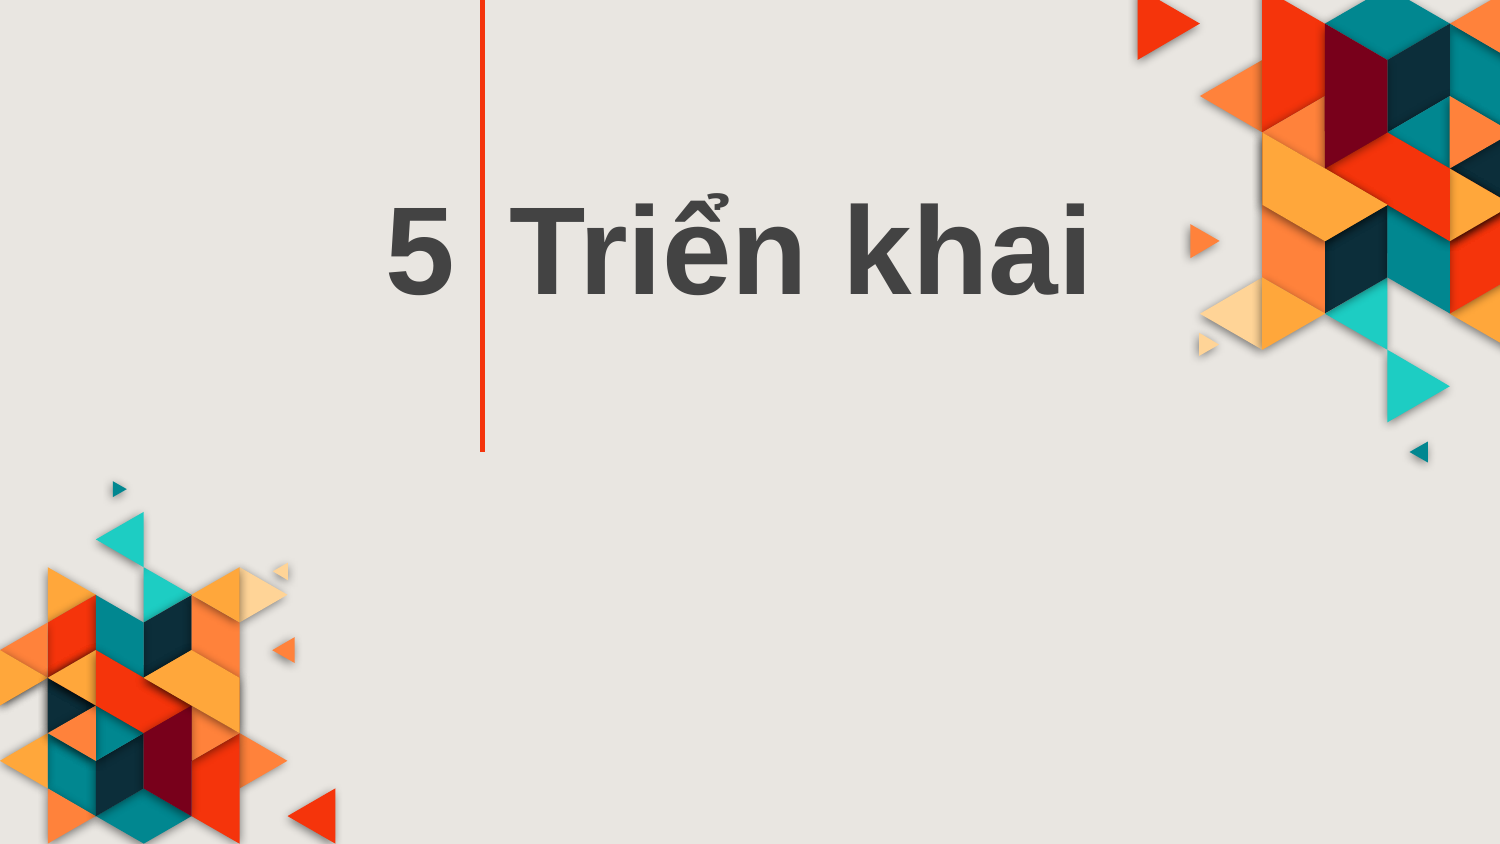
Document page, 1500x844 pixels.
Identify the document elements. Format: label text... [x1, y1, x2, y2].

title Triển khai [494, 184, 1229, 403]
title 5 [229, 184, 470, 293]
